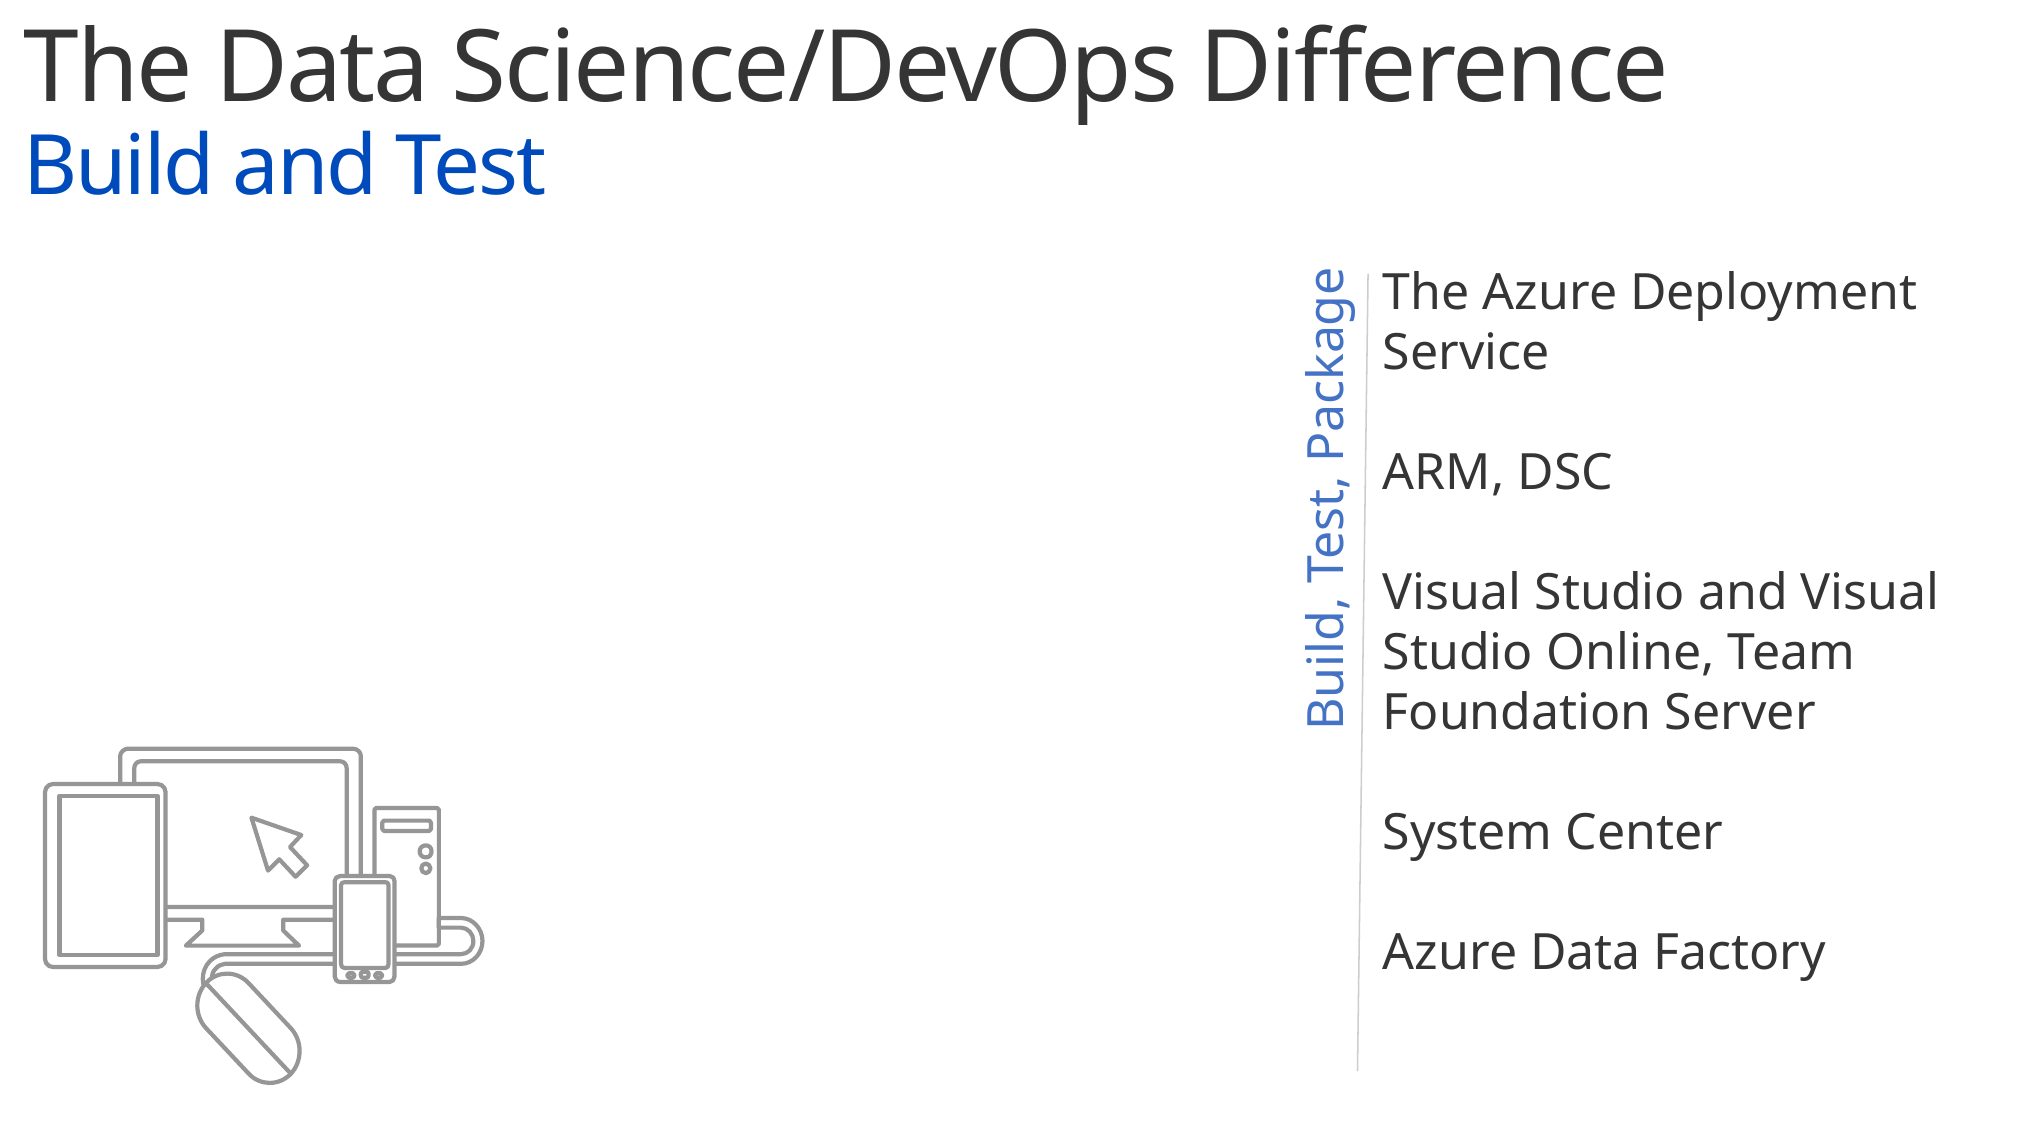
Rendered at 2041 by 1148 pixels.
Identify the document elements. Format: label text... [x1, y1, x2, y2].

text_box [44, 748, 483, 1087]
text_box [1357, 273, 1369, 1072]
text_box The Azure Deployment Service ARM, DSC Visual Studio and Visual Studio Online, Team Foundation Server System Center Azure Data Factory [1368, 252, 2019, 987]
text_box The Data Science/DevOps Difference Build and Test [0, 0, 2041, 287]
text_box Build, Test, Package [1286, 252, 1362, 1148]
